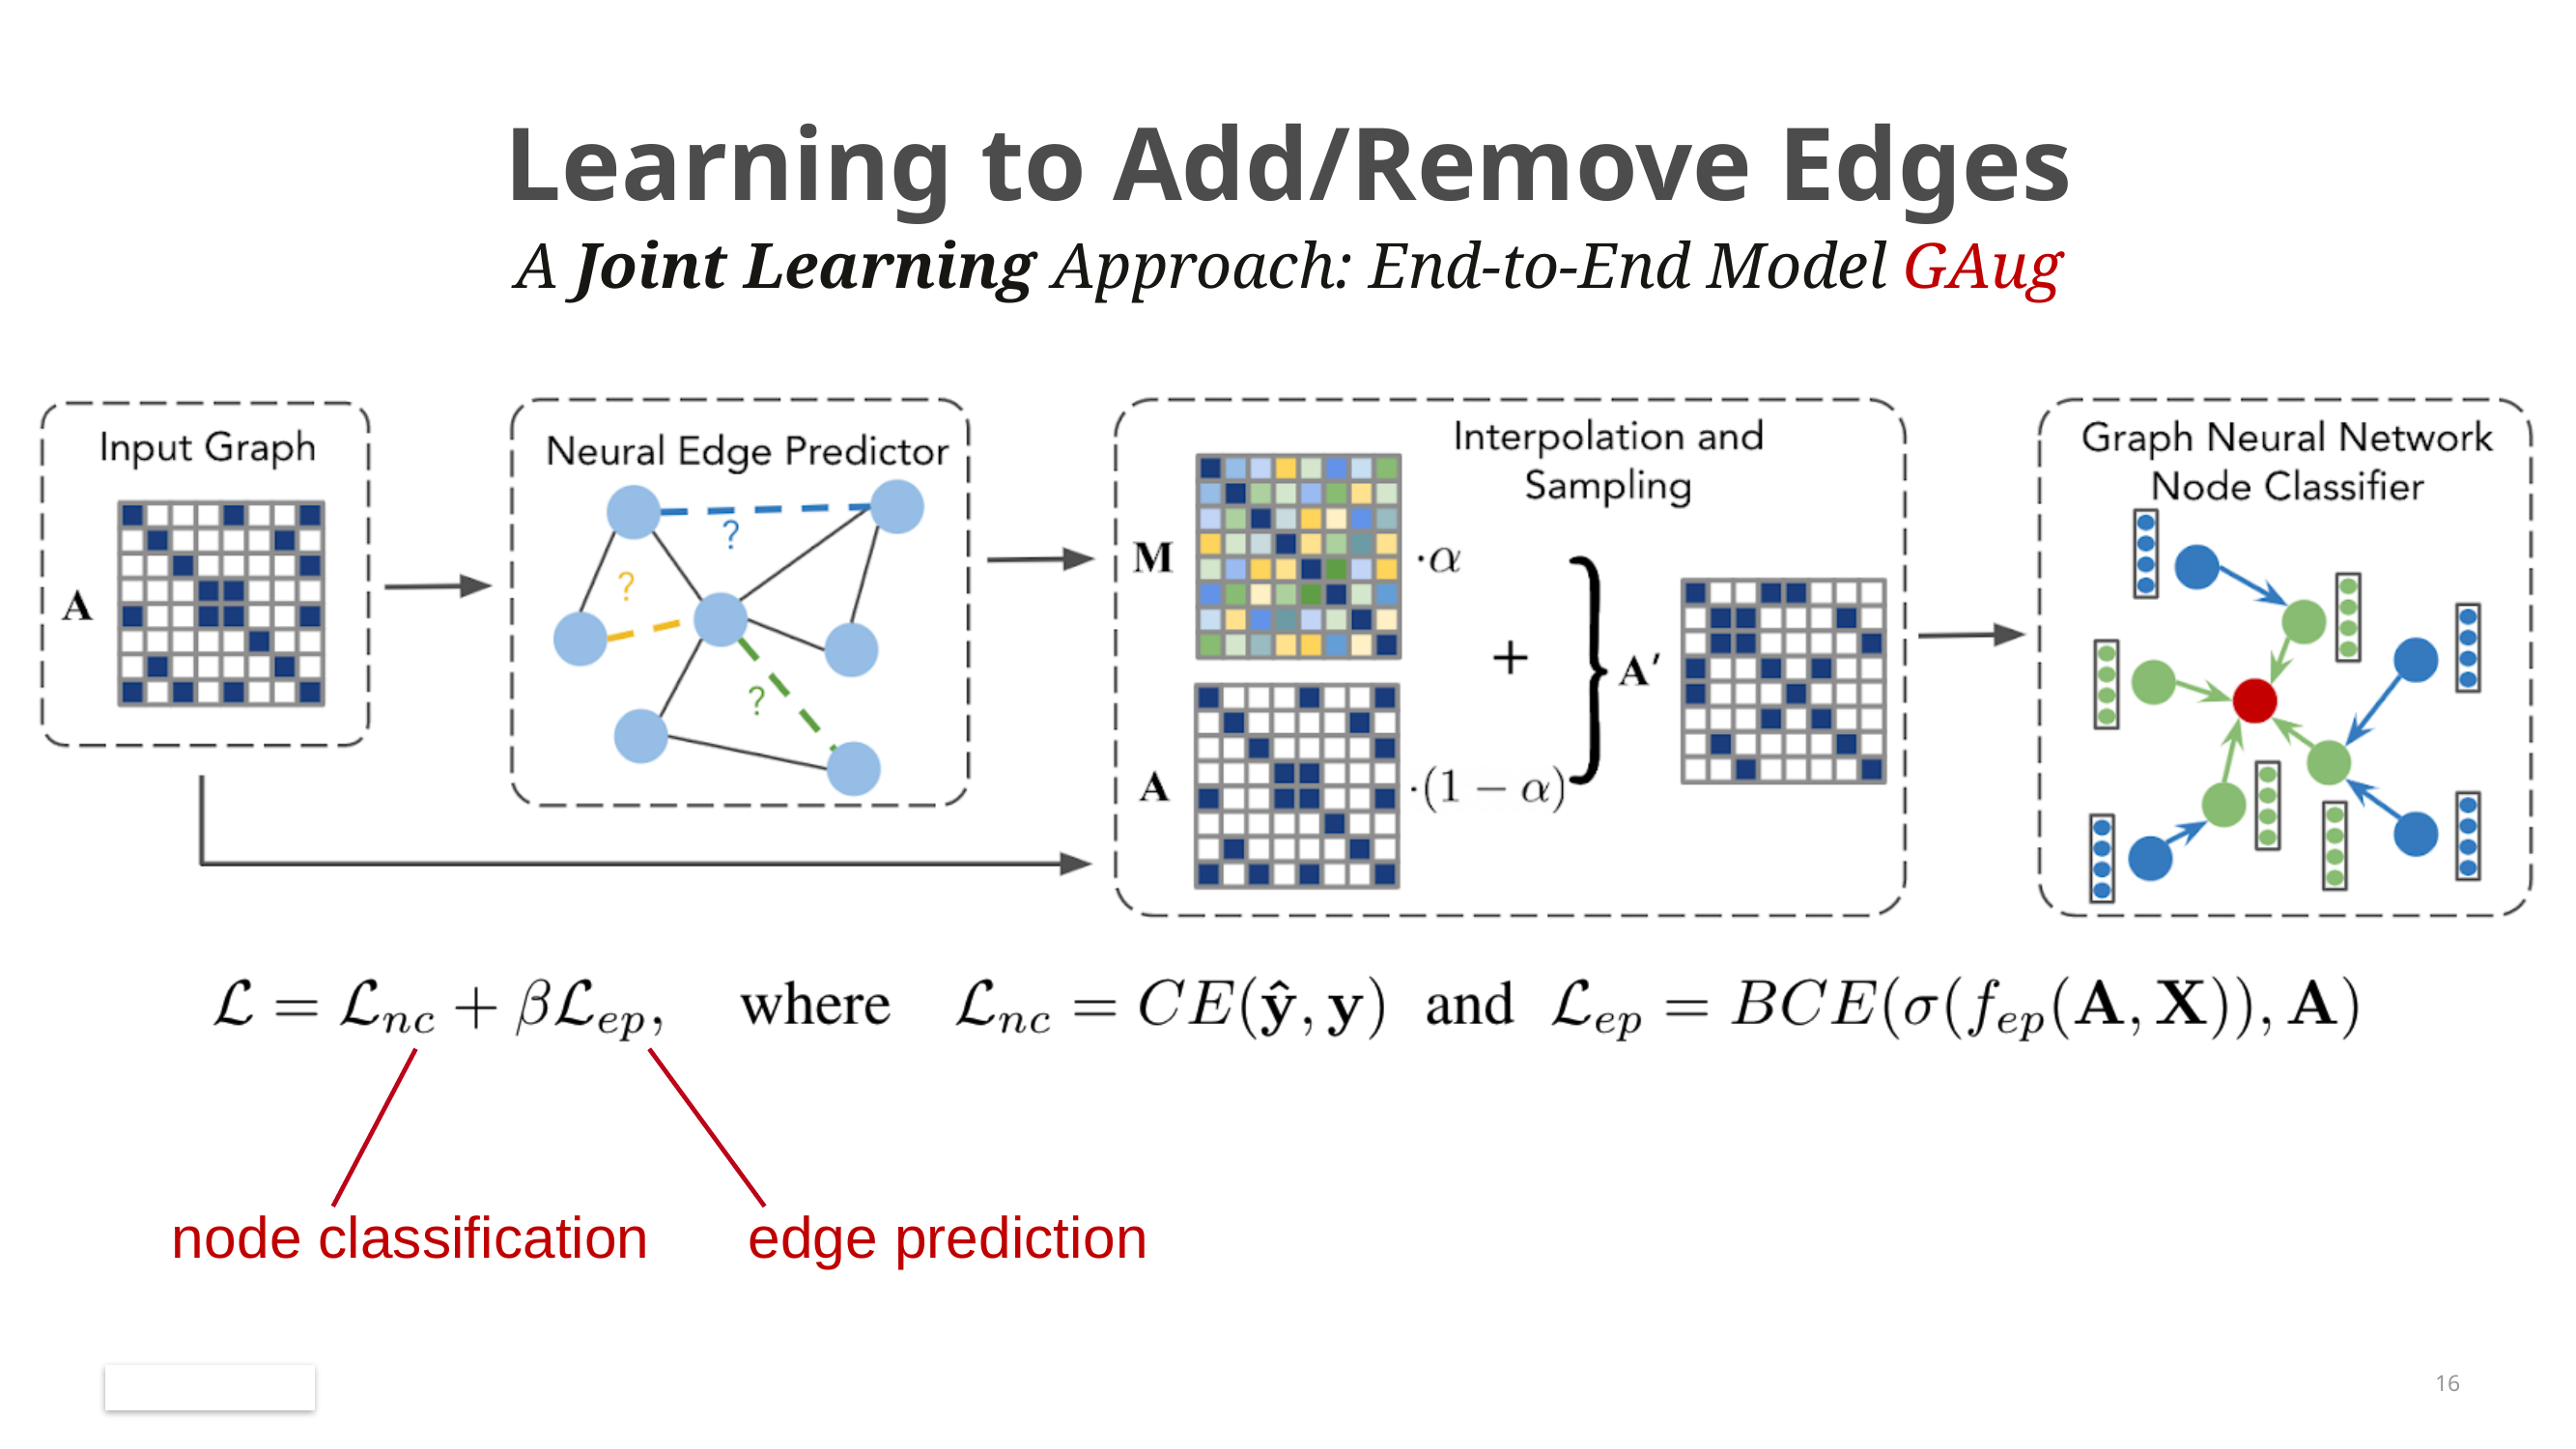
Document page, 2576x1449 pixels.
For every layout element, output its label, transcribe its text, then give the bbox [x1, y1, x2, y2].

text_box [332, 1048, 416, 1208]
title Learning to Add/Remove Edges [129, 122, 2449, 220]
picture [199, 951, 2377, 1061]
text_box node classification [157, 1192, 733, 1277]
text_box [648, 1048, 765, 1208]
slide_number 16 [2394, 1365, 2484, 1404]
picture [36, 391, 2540, 929]
text_box edge prediction [733, 1192, 1341, 1277]
list A Joint Learning Approach: End-to-End Model GAug [129, 222, 2449, 304]
